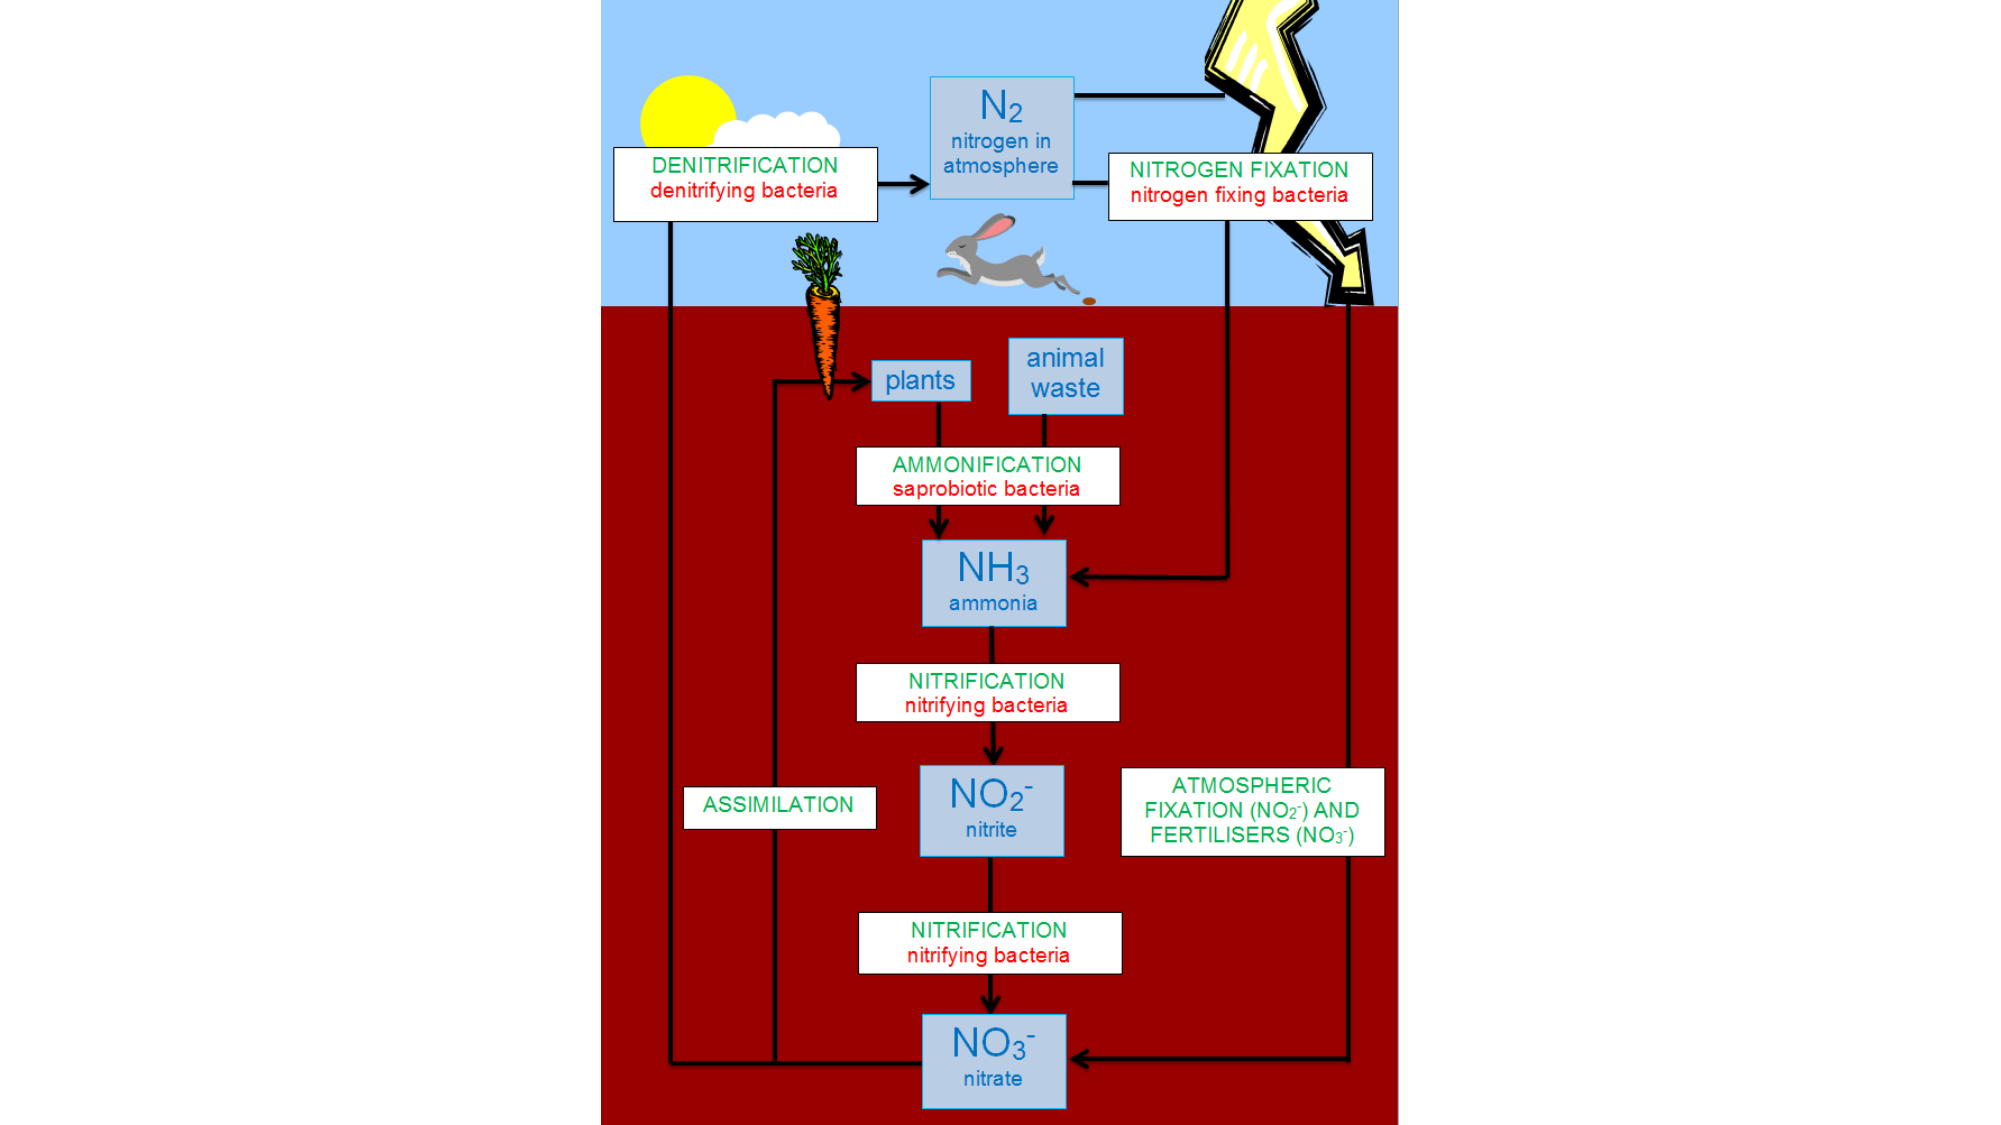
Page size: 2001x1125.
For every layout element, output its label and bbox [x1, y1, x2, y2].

picture [601, 0, 1399, 1125]
